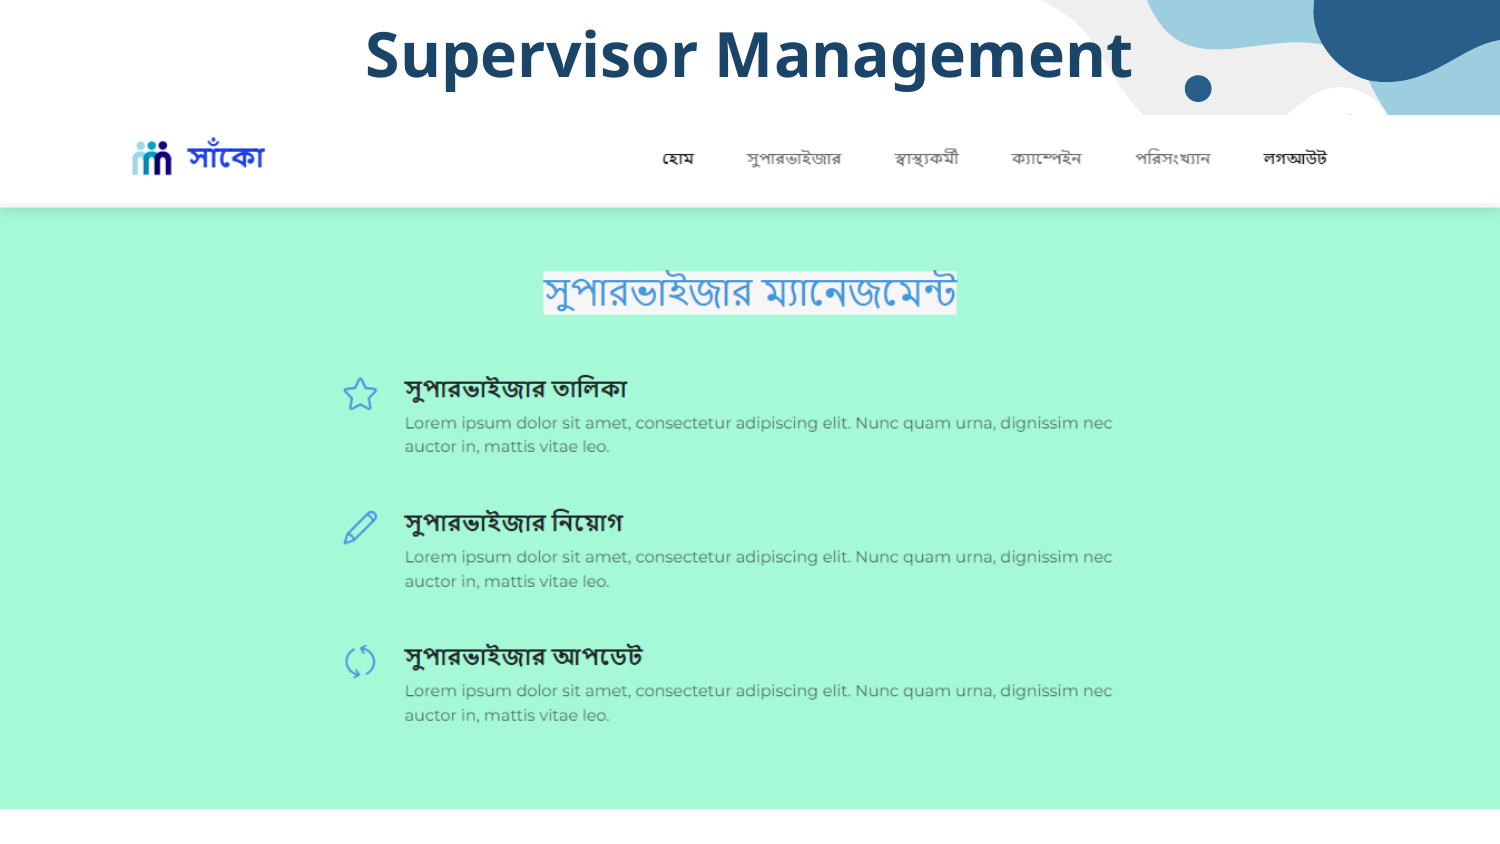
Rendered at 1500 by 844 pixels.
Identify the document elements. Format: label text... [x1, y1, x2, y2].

picture [0, 115, 1500, 809]
title Supervisor Management [88, 0, 1412, 94]
